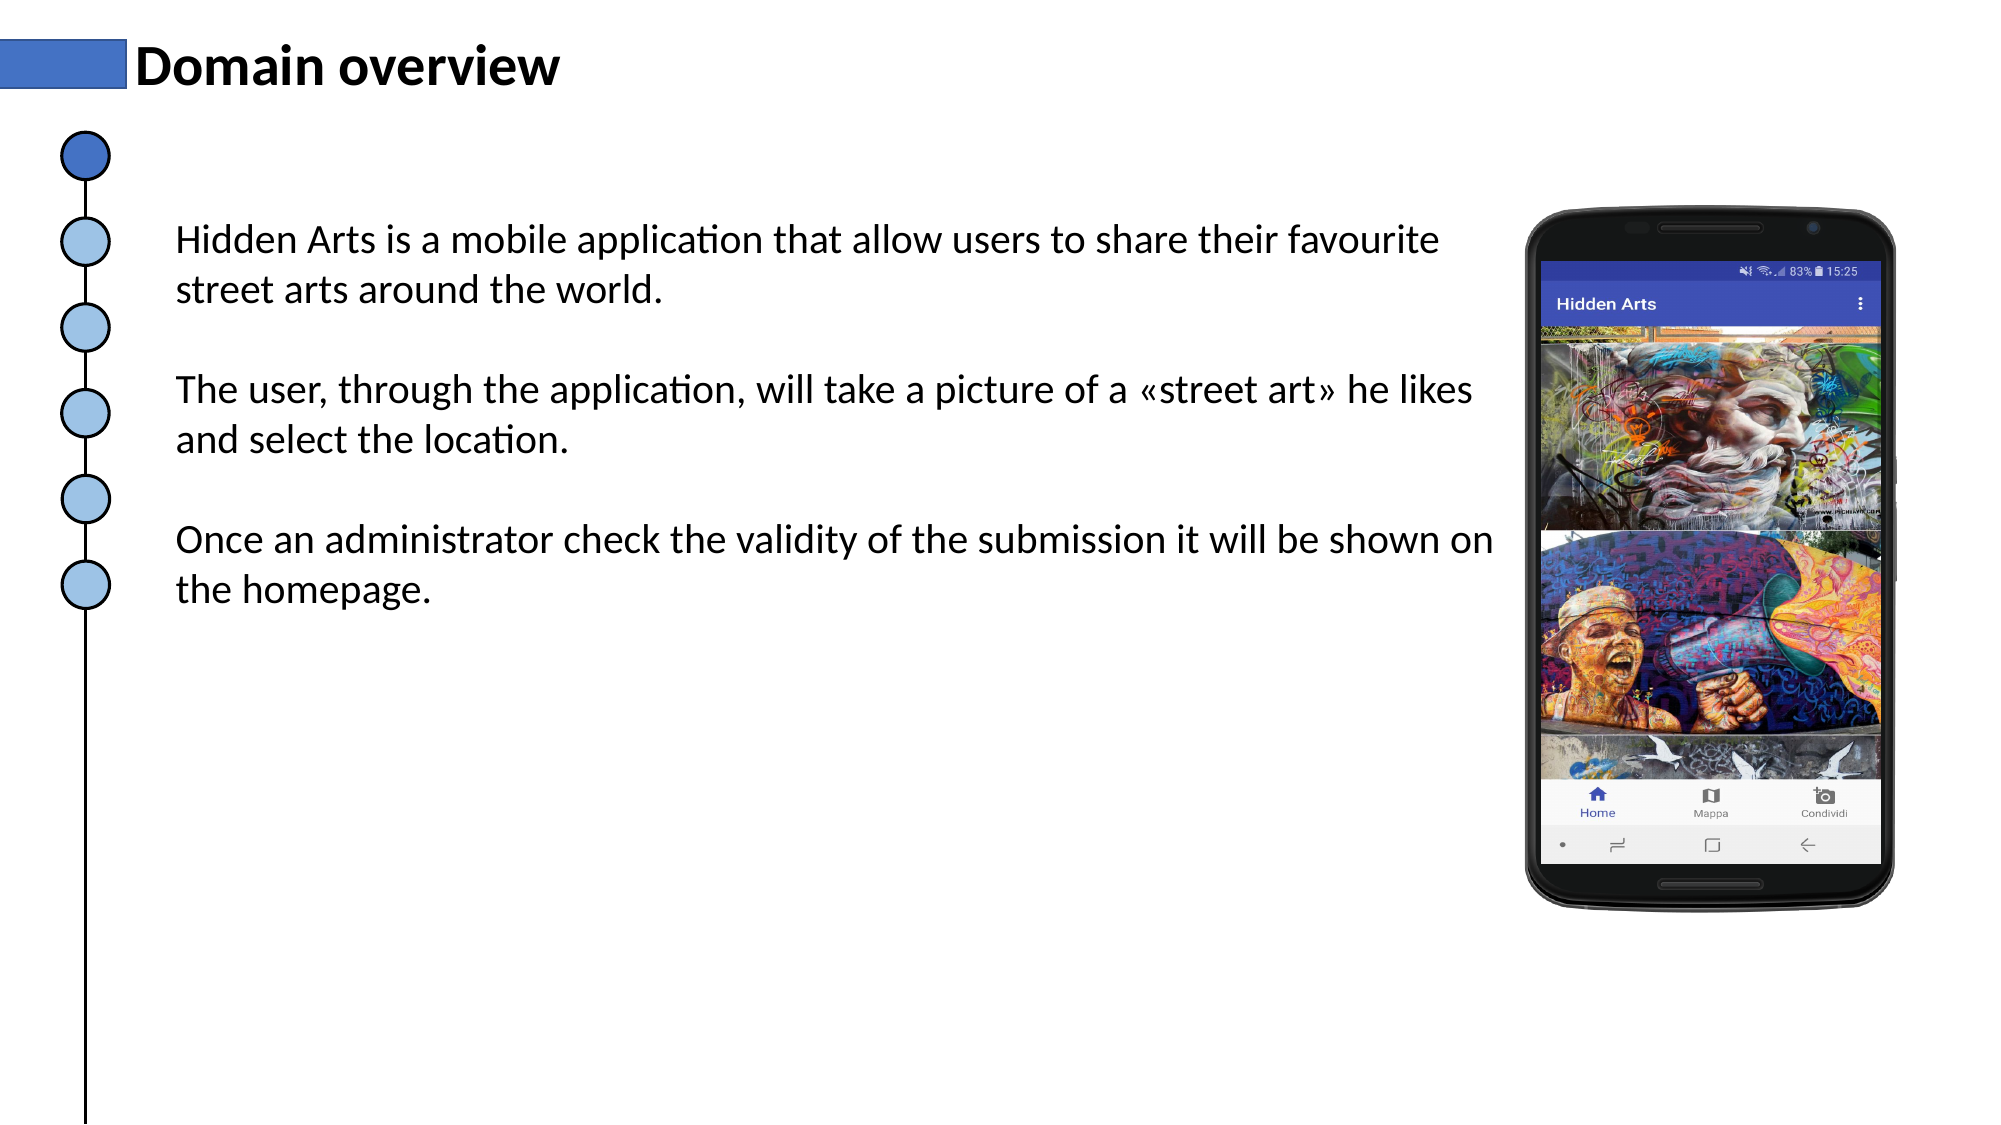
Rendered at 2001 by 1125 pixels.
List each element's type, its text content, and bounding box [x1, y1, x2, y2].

text_box [86, 388, 111, 438]
text_box Hidden Arts is a mobile application that allow users to share their favourite street arts around the world. The user, through the application, will take a picture of a «street art» he likes and select the location. Once an administrator check the validity of the submission it will be shown on the homepage. [160, 203, 1511, 619]
text_box [60, 388, 85, 438]
text_box [61, 474, 85, 524]
text_box [60, 302, 85, 353]
text_box [86, 216, 111, 267]
text_box [86, 560, 111, 610]
text_box [86, 302, 111, 353]
text_box [0, 39, 127, 89]
text_box [60, 131, 111, 181]
text_box [61, 560, 85, 610]
text_box [86, 474, 111, 524]
text_box Domain overview [120, 19, 577, 105]
picture [1521, 203, 1897, 914]
text_box [60, 216, 85, 267]
